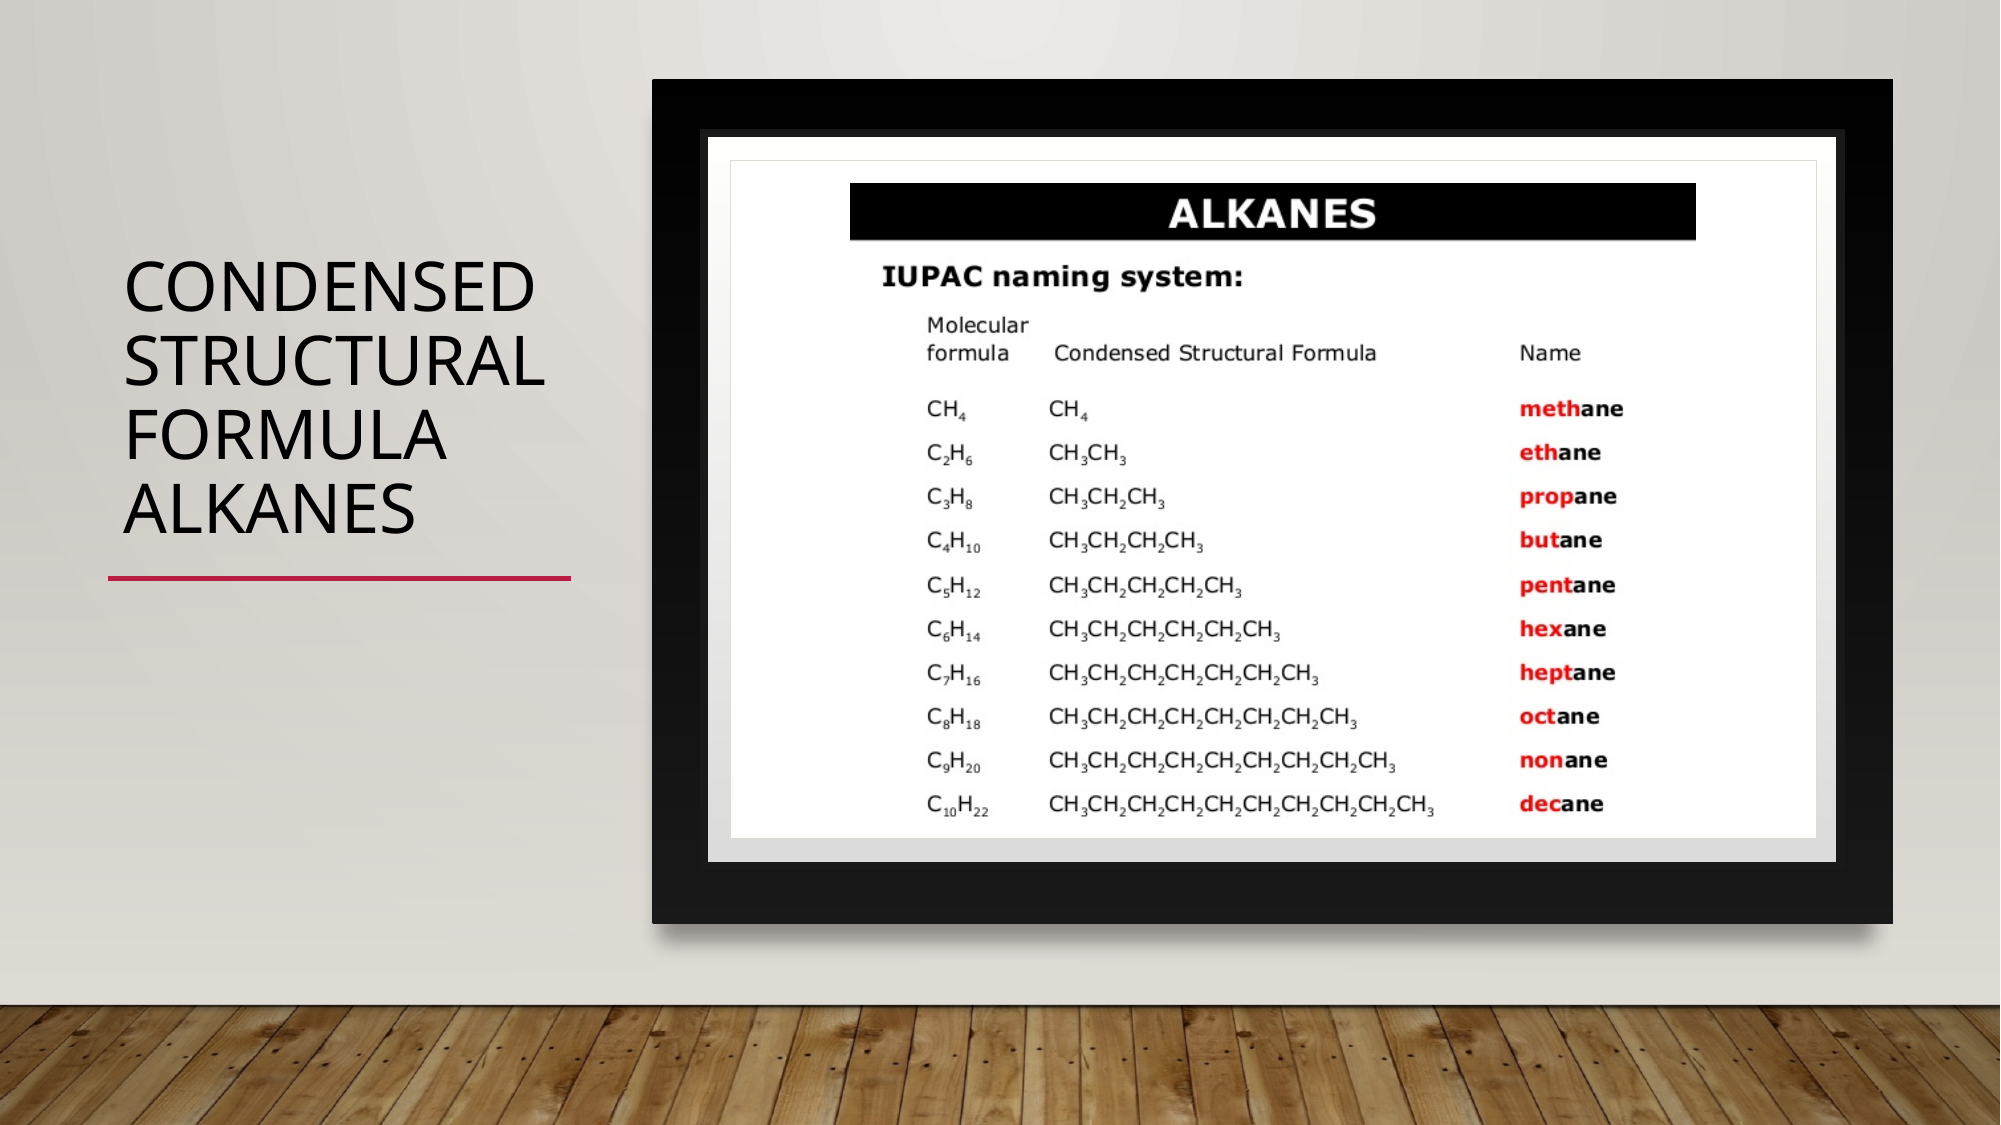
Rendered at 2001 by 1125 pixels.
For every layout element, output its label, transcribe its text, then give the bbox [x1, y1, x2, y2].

picture [0, 1006, 2000, 1125]
title Condensed structural formula Alkanes [108, 241, 572, 549]
text_box [0, 0, 2000, 330]
text_box [0, 330, 2000, 1004]
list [849, 182, 1696, 818]
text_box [652, 78, 1894, 924]
